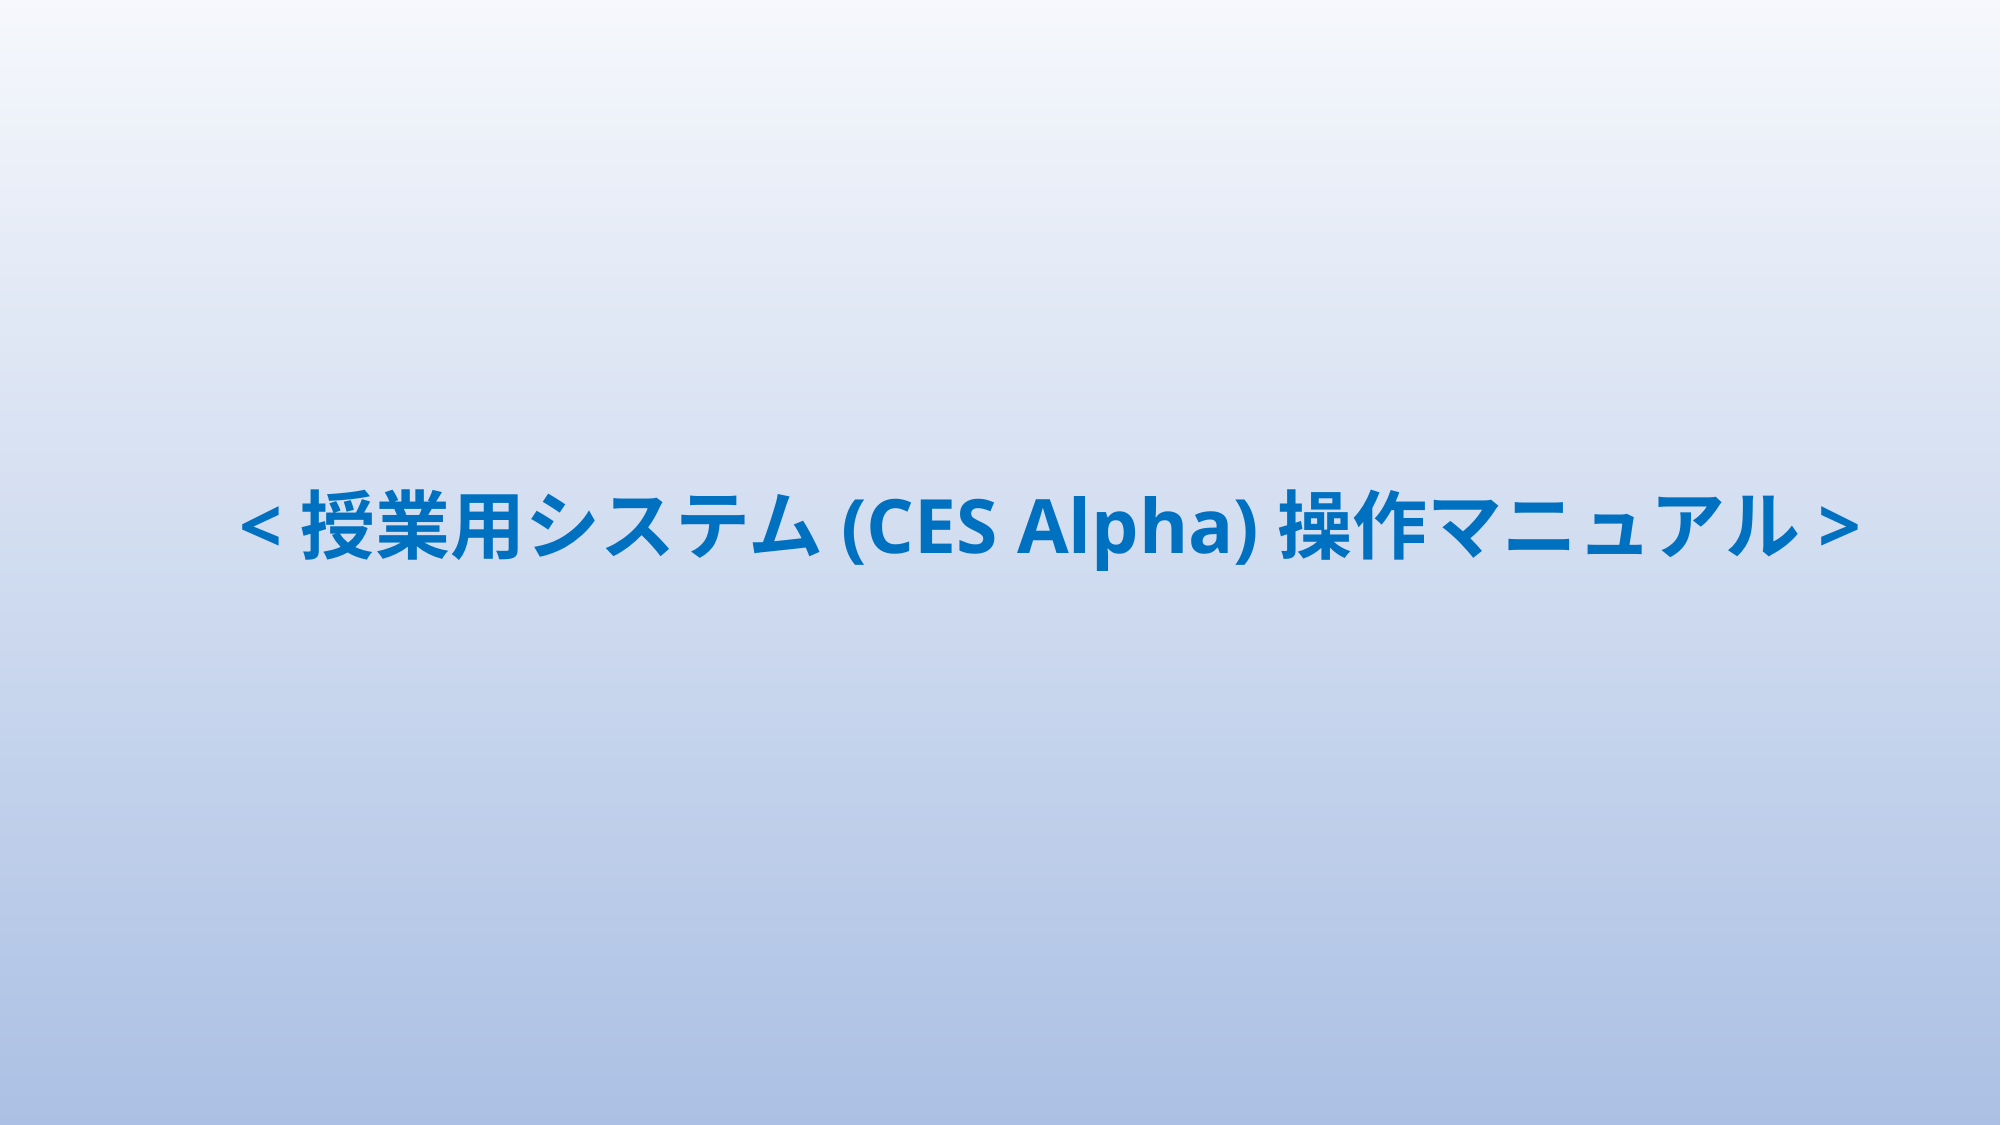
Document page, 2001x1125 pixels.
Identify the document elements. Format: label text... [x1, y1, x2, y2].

text_box <授業用システム(CES Alpha)操作マニュアル> [224, 470, 1877, 576]
